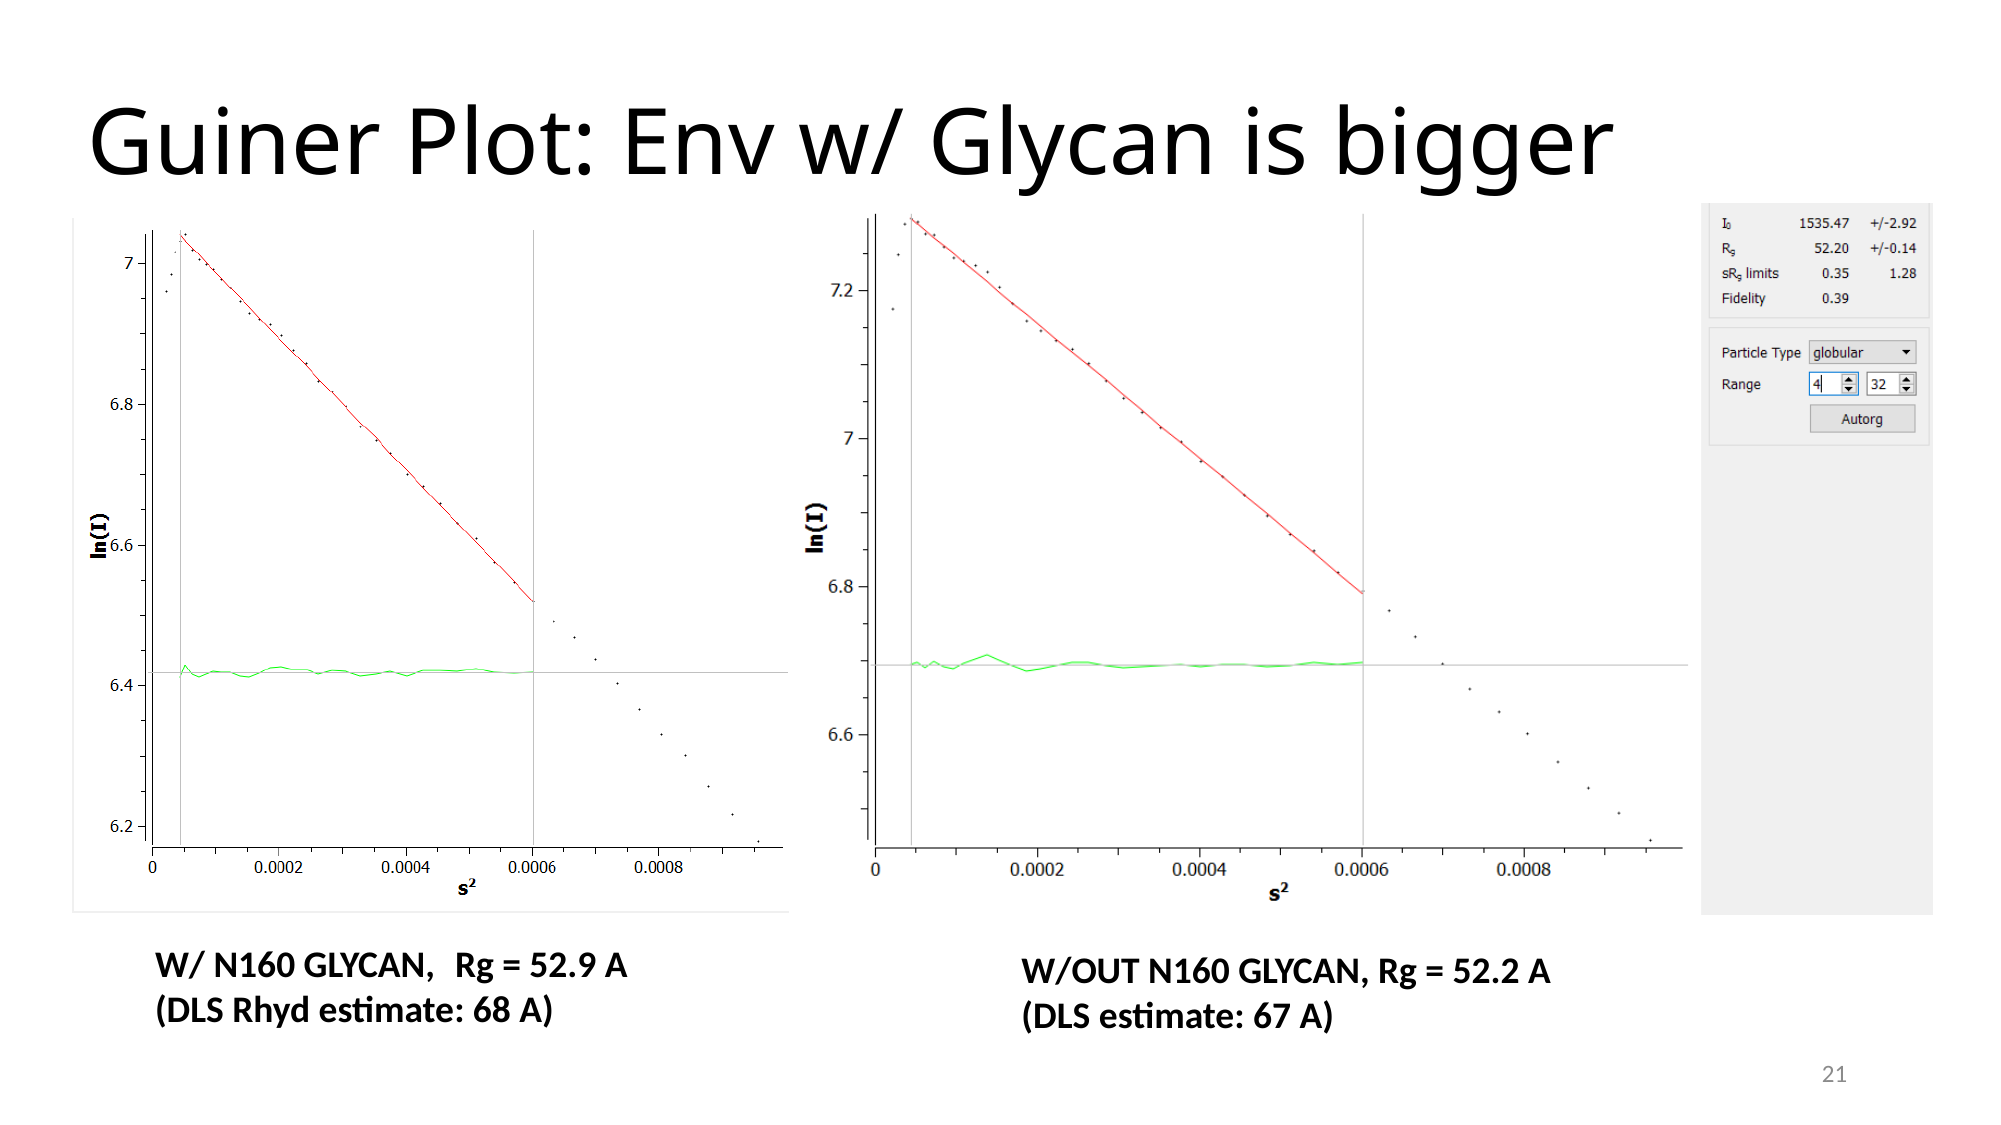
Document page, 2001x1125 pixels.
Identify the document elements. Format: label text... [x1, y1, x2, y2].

text_box W/OUT N160 GLYCAN, Rg = 52.2 A (DLS estimate: 67 A) [1006, 938, 1567, 1089]
picture [72, 203, 1933, 915]
title Guiner Plot: Env w/ Glycan is bigger [72, 36, 1798, 218]
slide_number 21 [1412, 1042, 1863, 1103]
text_box W/ N160 GLYCAN, Rg = 52.9 A (DLS Rhyd estimate: 68 A) [140, 932, 643, 1125]
